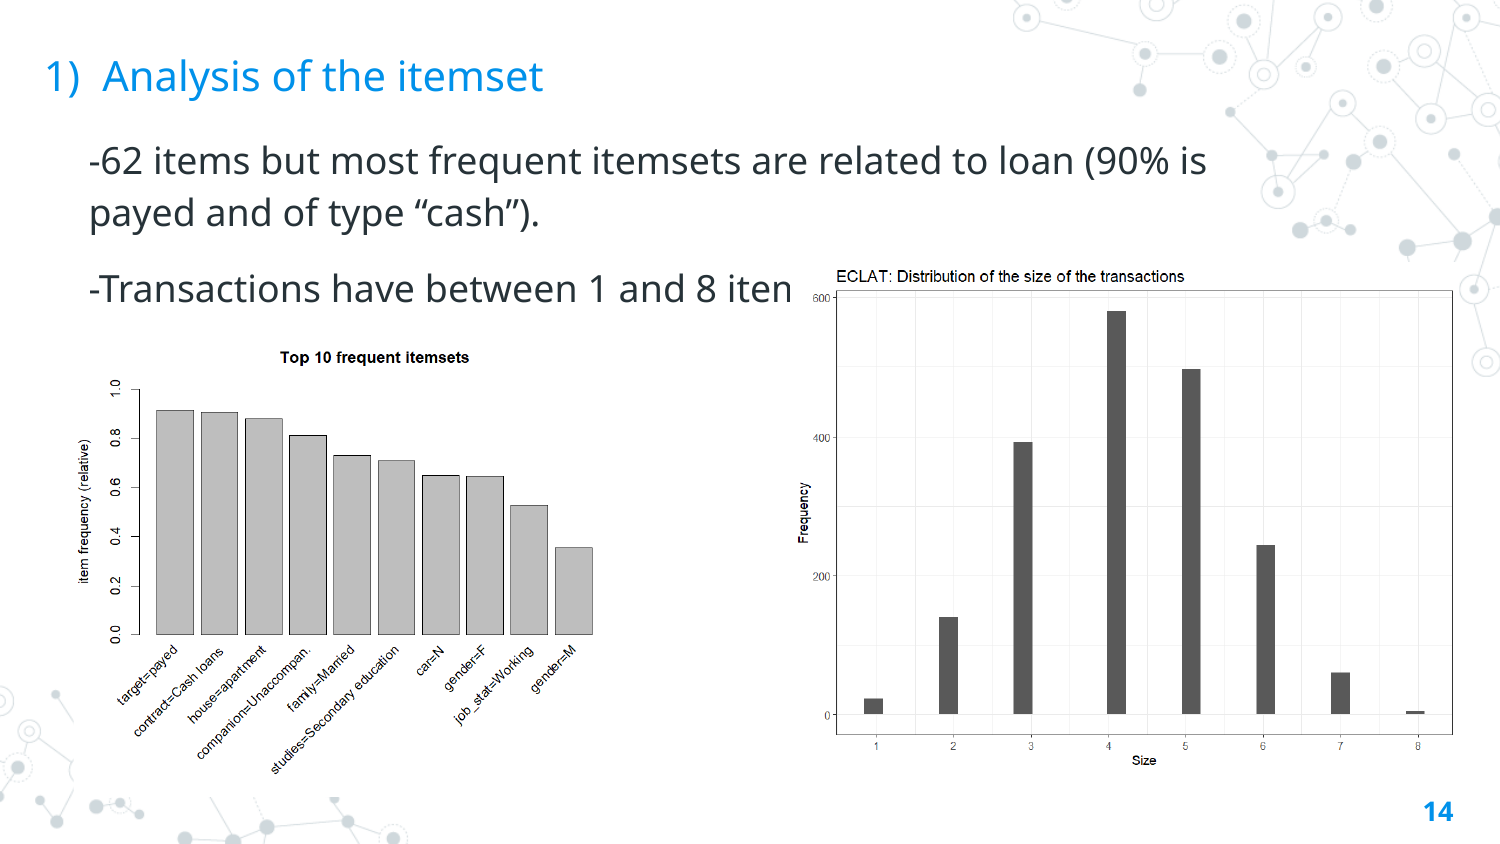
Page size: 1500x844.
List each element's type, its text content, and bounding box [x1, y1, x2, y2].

slide_number 14 [1378, 779, 1469, 844]
title Analysis of the itemset [12, 0, 1255, 116]
text_box -62 items but most frequent itemsets are related to loan (90% is payed and of type “cash”). -Transactions have between 1 and 8 items [73, 115, 1255, 343]
picture [0, 0, 1500, 844]
